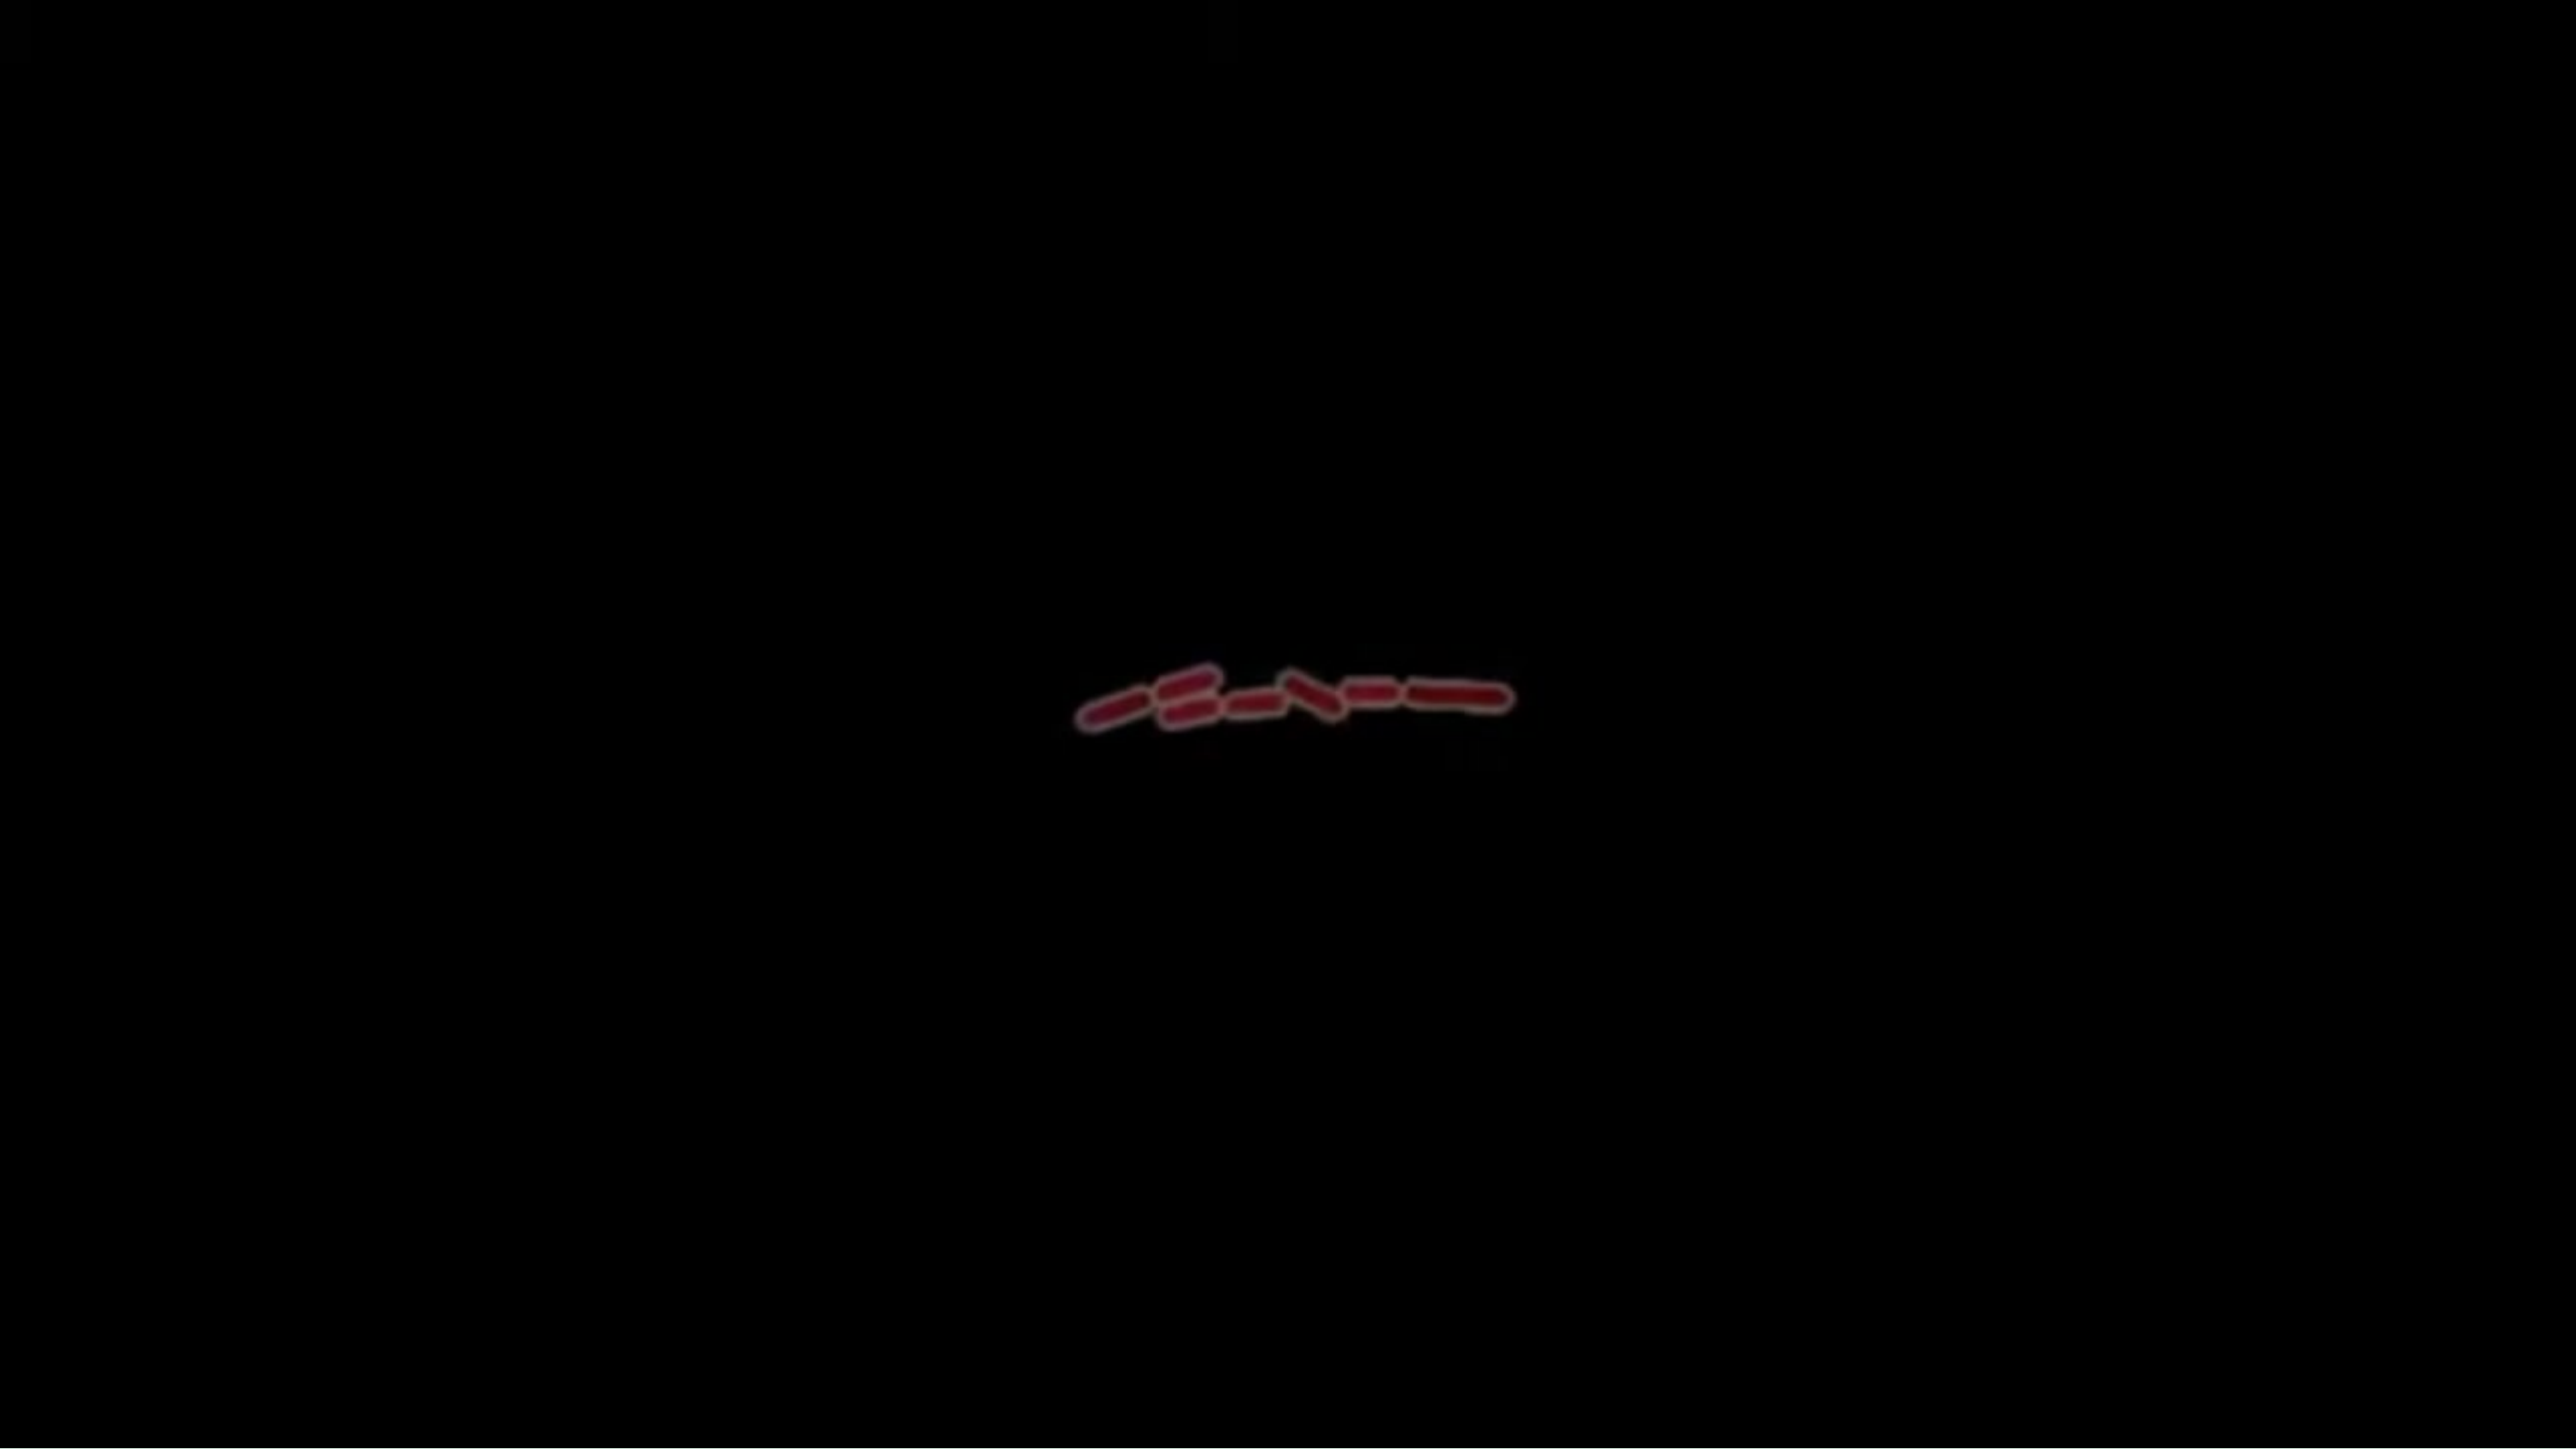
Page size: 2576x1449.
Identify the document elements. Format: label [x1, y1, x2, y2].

text_box [0, 0, 2576, 1449]
